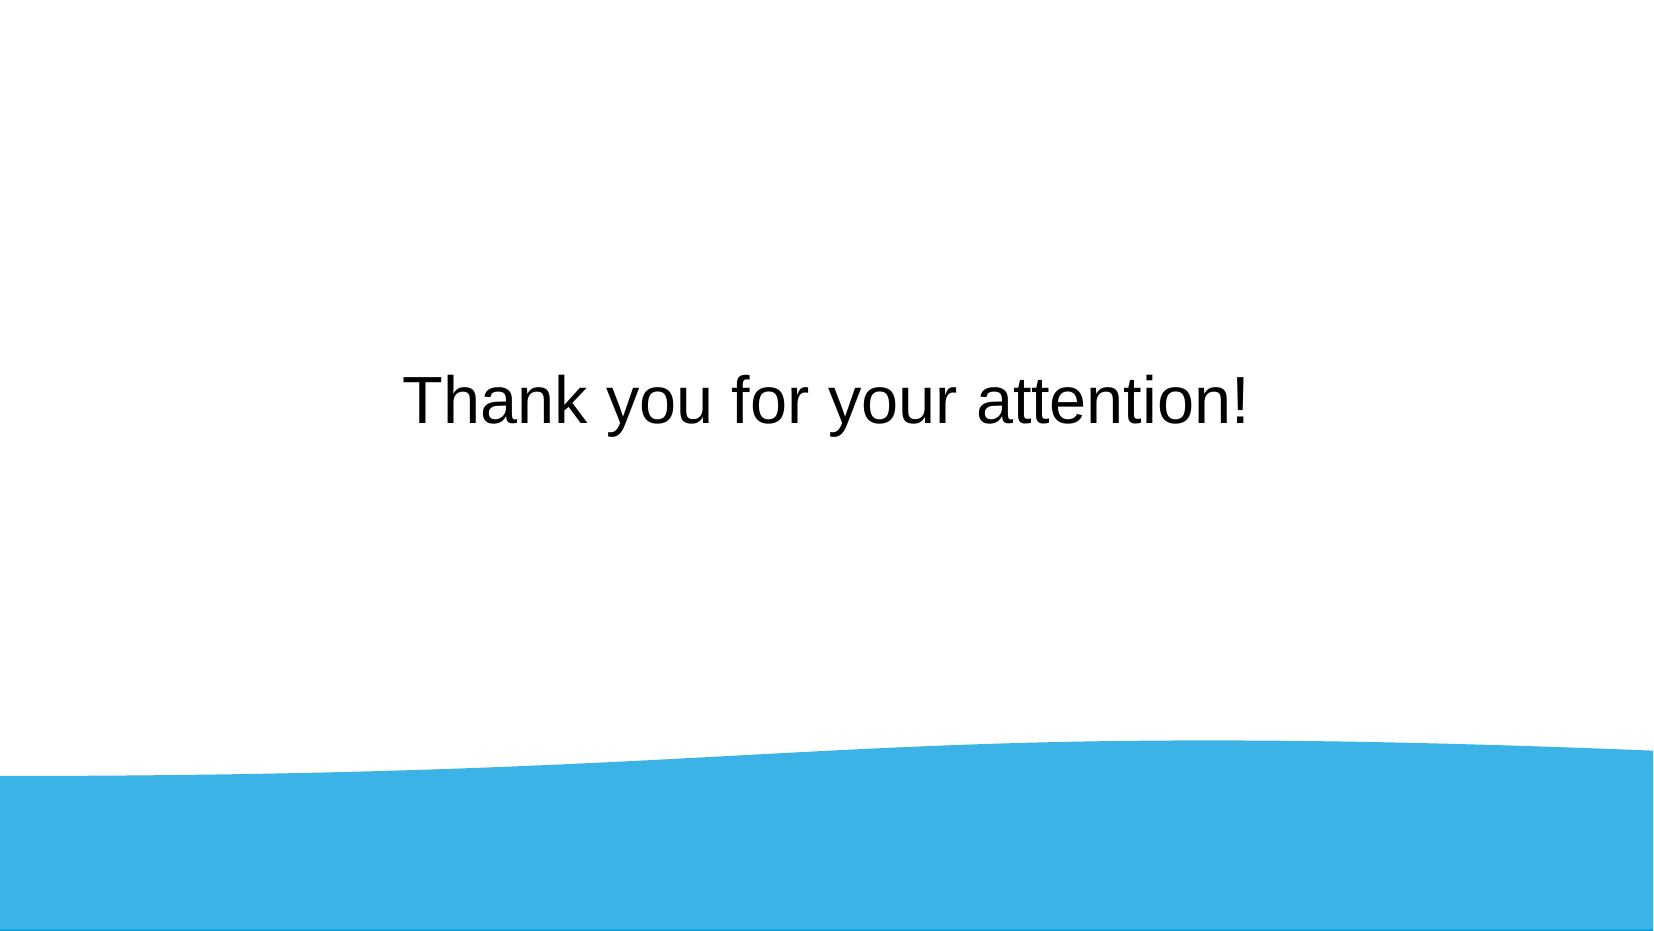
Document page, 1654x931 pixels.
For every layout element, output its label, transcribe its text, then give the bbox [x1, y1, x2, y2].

subtitle Thank you for your attention! [82, 37, 1571, 757]
